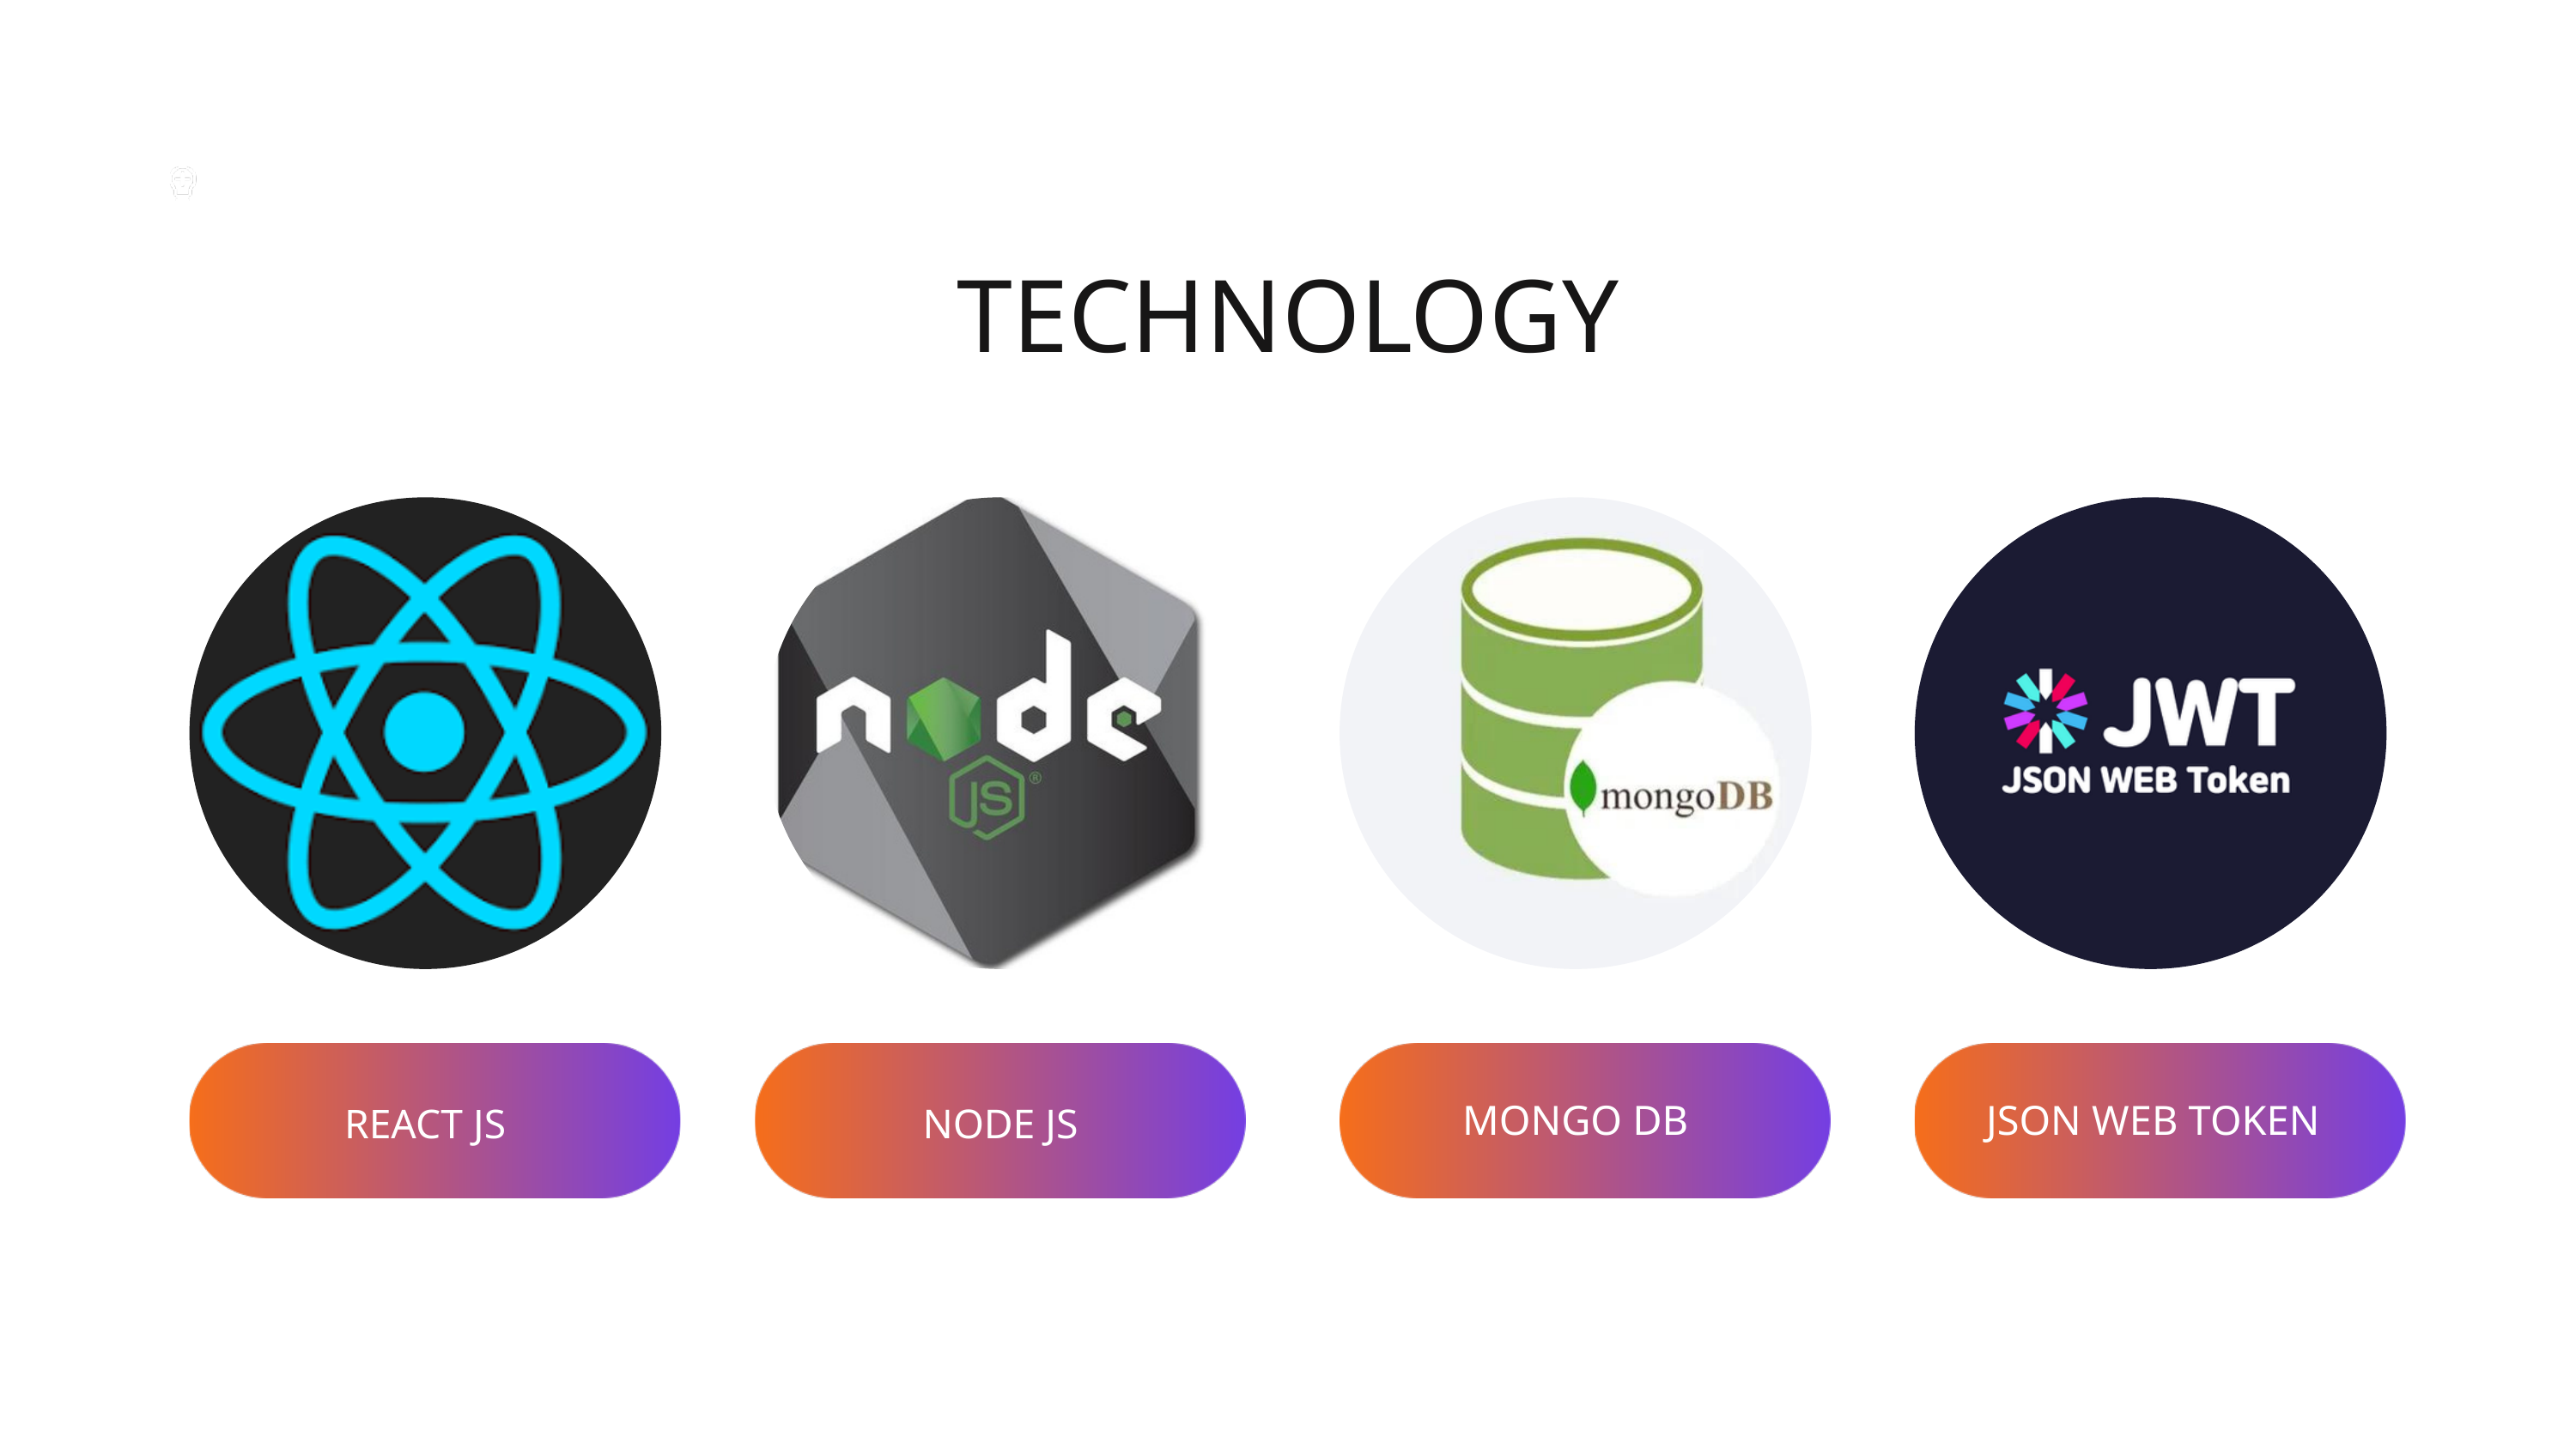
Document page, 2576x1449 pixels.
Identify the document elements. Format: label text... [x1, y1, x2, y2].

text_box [1339, 497, 1812, 970]
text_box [1914, 497, 2387, 970]
text_box NODE JS [696, 1090, 1304, 1147]
text_box [169, 166, 197, 201]
text_box [1914, 1043, 2406, 1087]
text_box JSON WEB TOKEN [1846, 1087, 2460, 1144]
text_box [755, 1043, 1246, 1090]
text_box MONGO DB [1267, 1087, 1846, 1144]
text_box [1340, 1144, 1831, 1198]
text_box [189, 1043, 681, 1090]
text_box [764, 497, 1237, 970]
text_box REACT JS [122, 1090, 696, 1147]
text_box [189, 497, 662, 970]
text_box [1340, 1043, 1831, 1087]
text_box [189, 1147, 681, 1198]
text_box [755, 1147, 1246, 1198]
text_box TECHNOLOGY [501, 252, 2075, 373]
text_box [1914, 1144, 2406, 1198]
